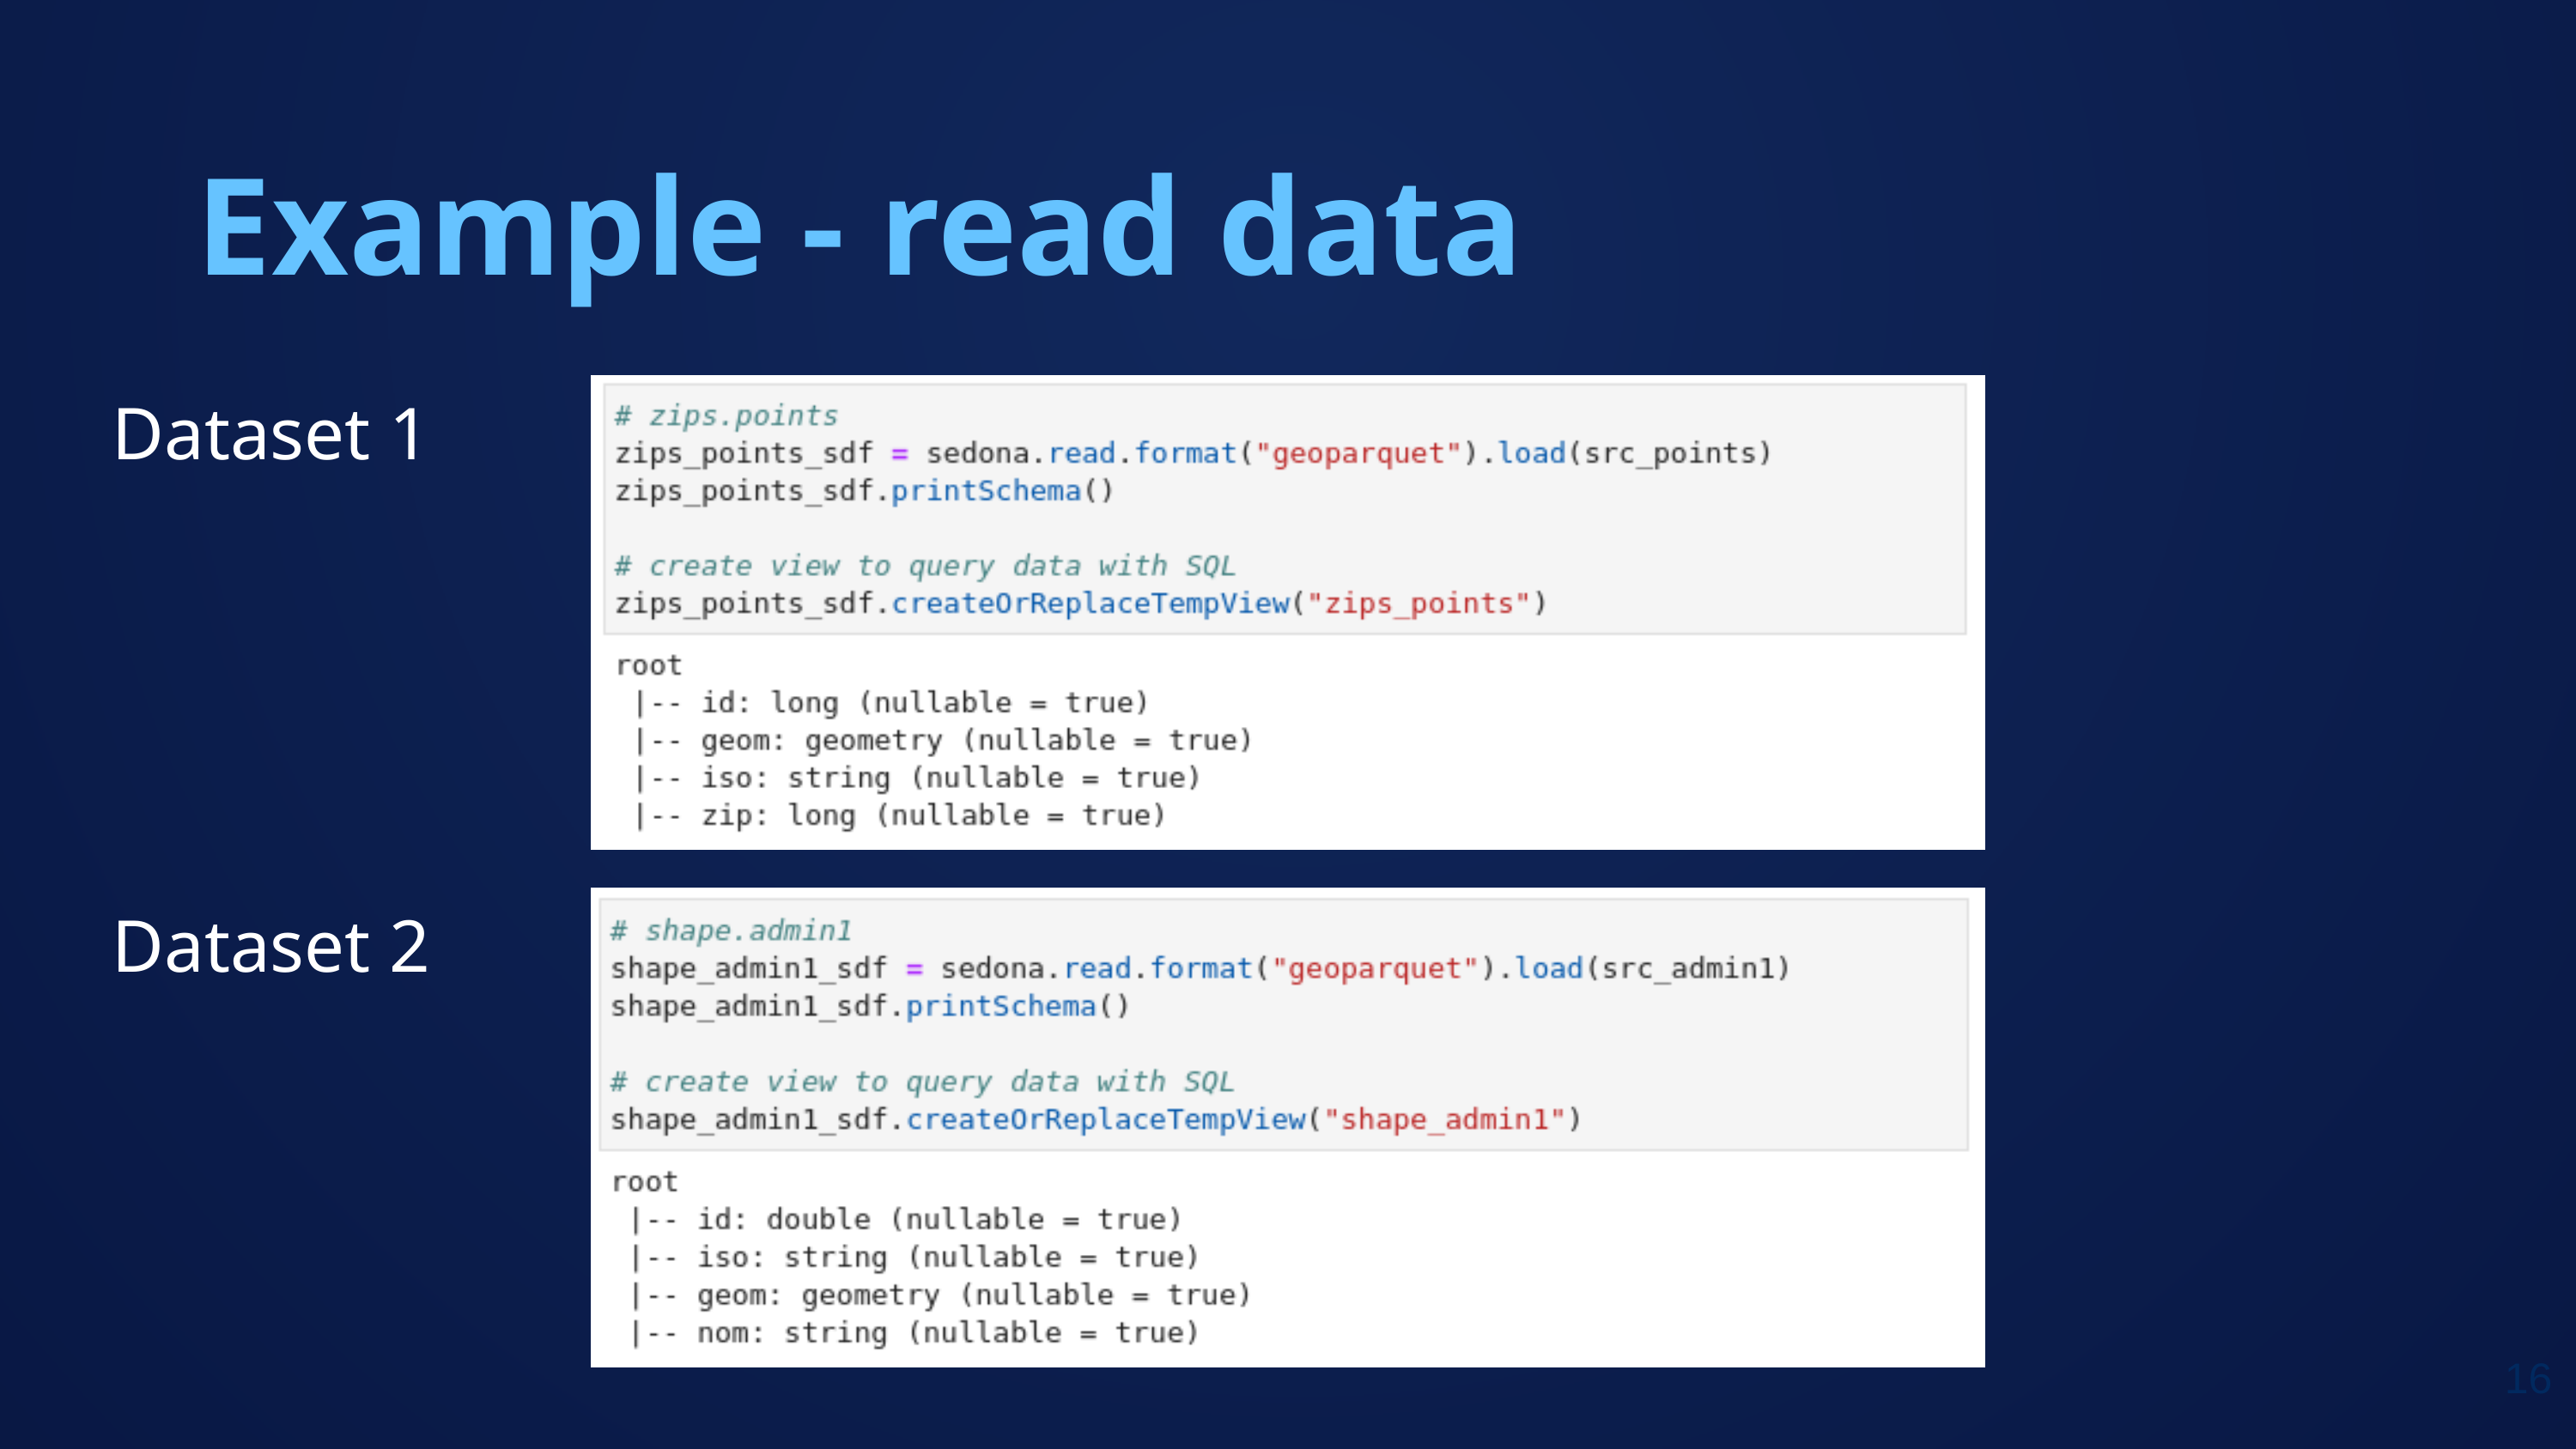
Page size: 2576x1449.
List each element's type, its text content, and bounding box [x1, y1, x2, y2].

picture [0, 0, 2576, 1449]
slide_number ‹#› [2410, 1337, 2566, 1449]
text_box Dataset 1 [99, 375, 522, 487]
title Example - read data [196, 141, 2411, 443]
text_box Dataset 2 [99, 888, 522, 1000]
